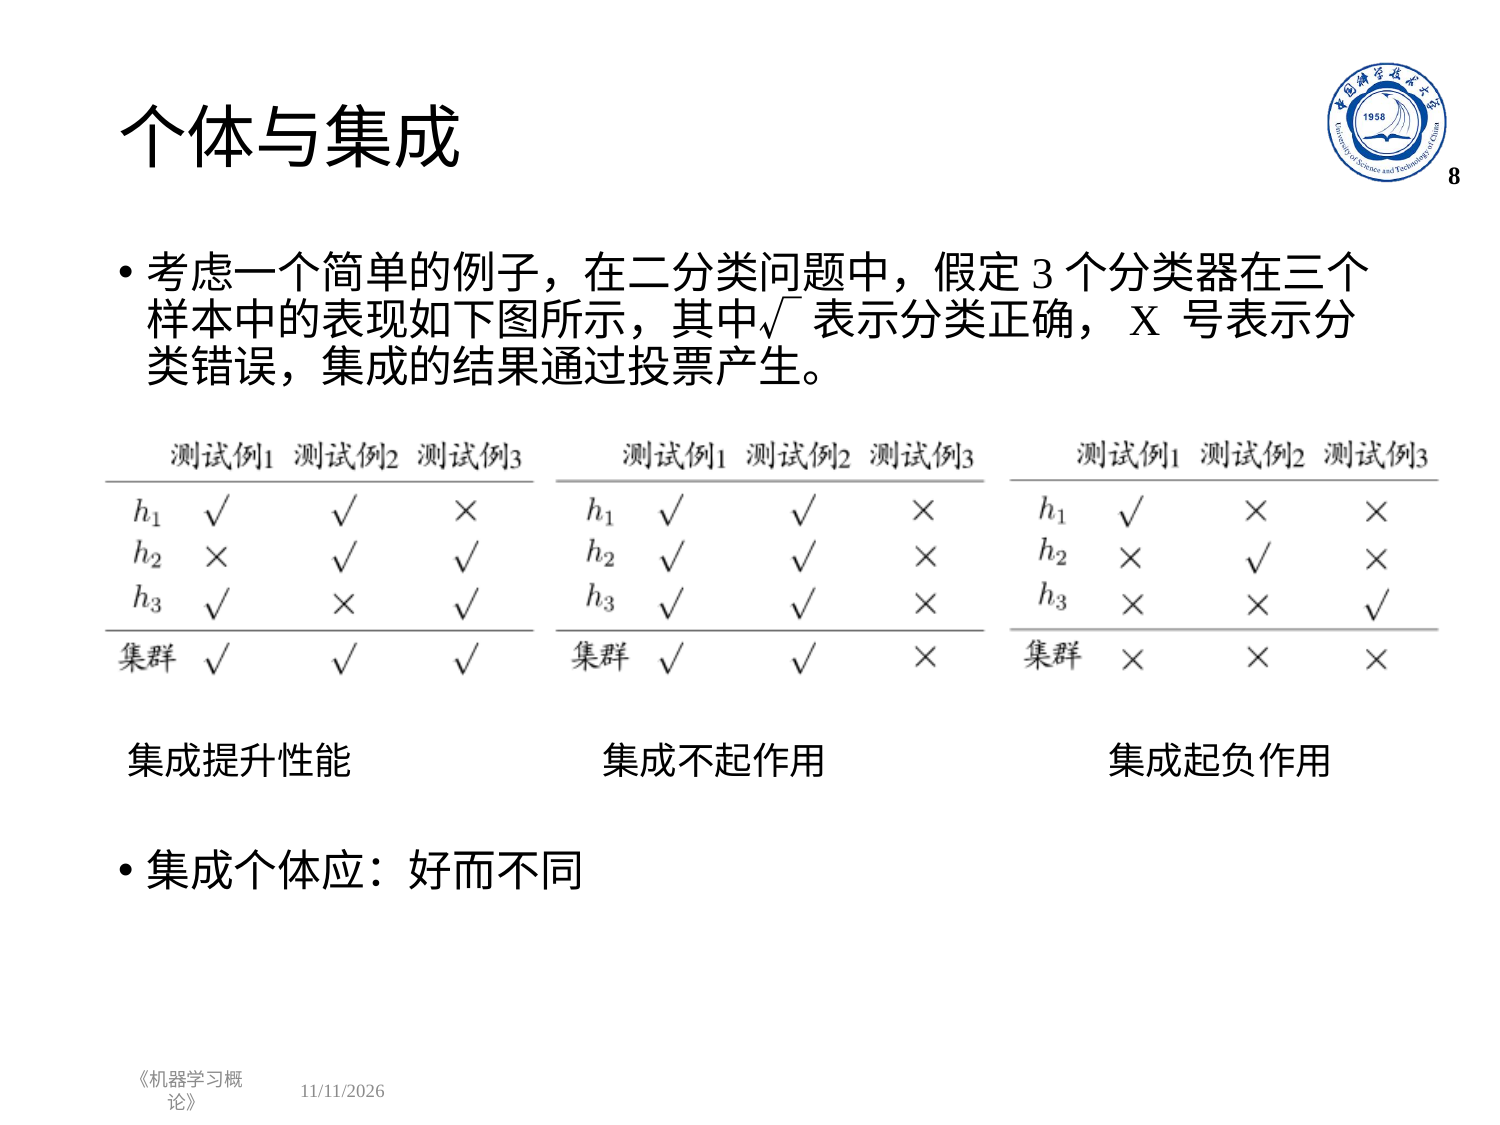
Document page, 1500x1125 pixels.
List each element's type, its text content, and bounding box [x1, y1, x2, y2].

picture [1397, 59, 1450, 144]
list 考虑一个简单的例子，在二分类问题中，假定3个分类器在三个样本中的表现如下图所示，其中√ 表示分类正确，X 号表示分类错误，集成的结果通过投票产生。 集成个体应：好而不同 [103, 692, 1397, 1053]
text_box 集成起负作用 [1093, 729, 1419, 790]
list 考虑一个简单的例子，在二分类问题中，假定3个分类器在三个样本中的表现如下图所示，其中√ 表示分类正确，X 号表示分类错误，集成的结果通过投票产生。 集成个体应：好而不同 [103, 243, 1397, 430]
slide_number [285, 1068, 422, 1113]
text_box 集成不起作用 [587, 729, 913, 790]
title 个体与集成 [103, 59, 1397, 221]
picture [103, 430, 1440, 692]
text_box 集成提升性能 [112, 729, 438, 790]
footer 《机器学习概论》 [104, 1068, 270, 1113]
slide_number 8 [1372, 144, 1476, 205]
